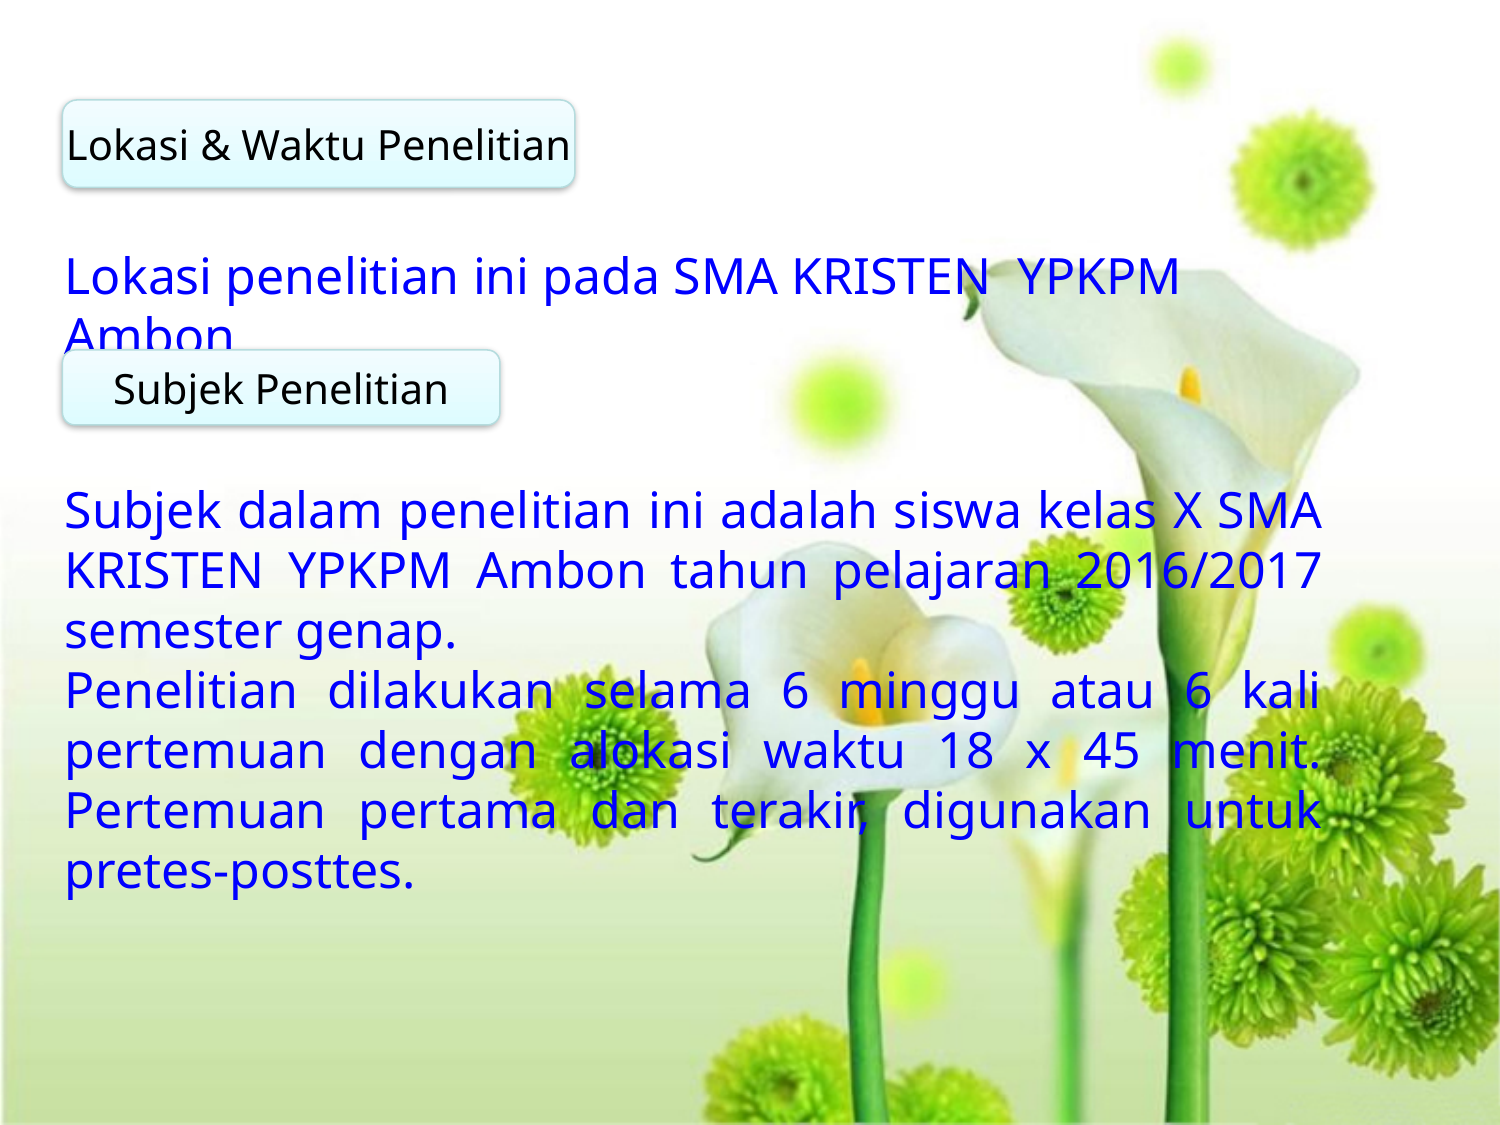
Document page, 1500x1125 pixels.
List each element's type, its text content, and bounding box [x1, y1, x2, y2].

text_box Subjek Penelitian [61, 349, 501, 426]
text_box Subjek dalam penelitian ini adalah siswa kelas X SMA KRISTEN YPKPM Ambon tahun pelajaran 2016/2017 semester genap. Penelitian dilakukan selama 6 minggu atau 6 kali pertemuan dengan alokasi waktu 18 x 45 menit. Pertemuan pertama dan terakir, digunakan untuk pretes-posttes. [49, 471, 1338, 906]
text_box Lokasi penelitian ini pada SMA KRISTEN YPKPM Ambon [49, 237, 1338, 373]
picture [0, 0, 1500, 1125]
text_box Lokasi & Waktu Penelitian [61, 99, 576, 189]
